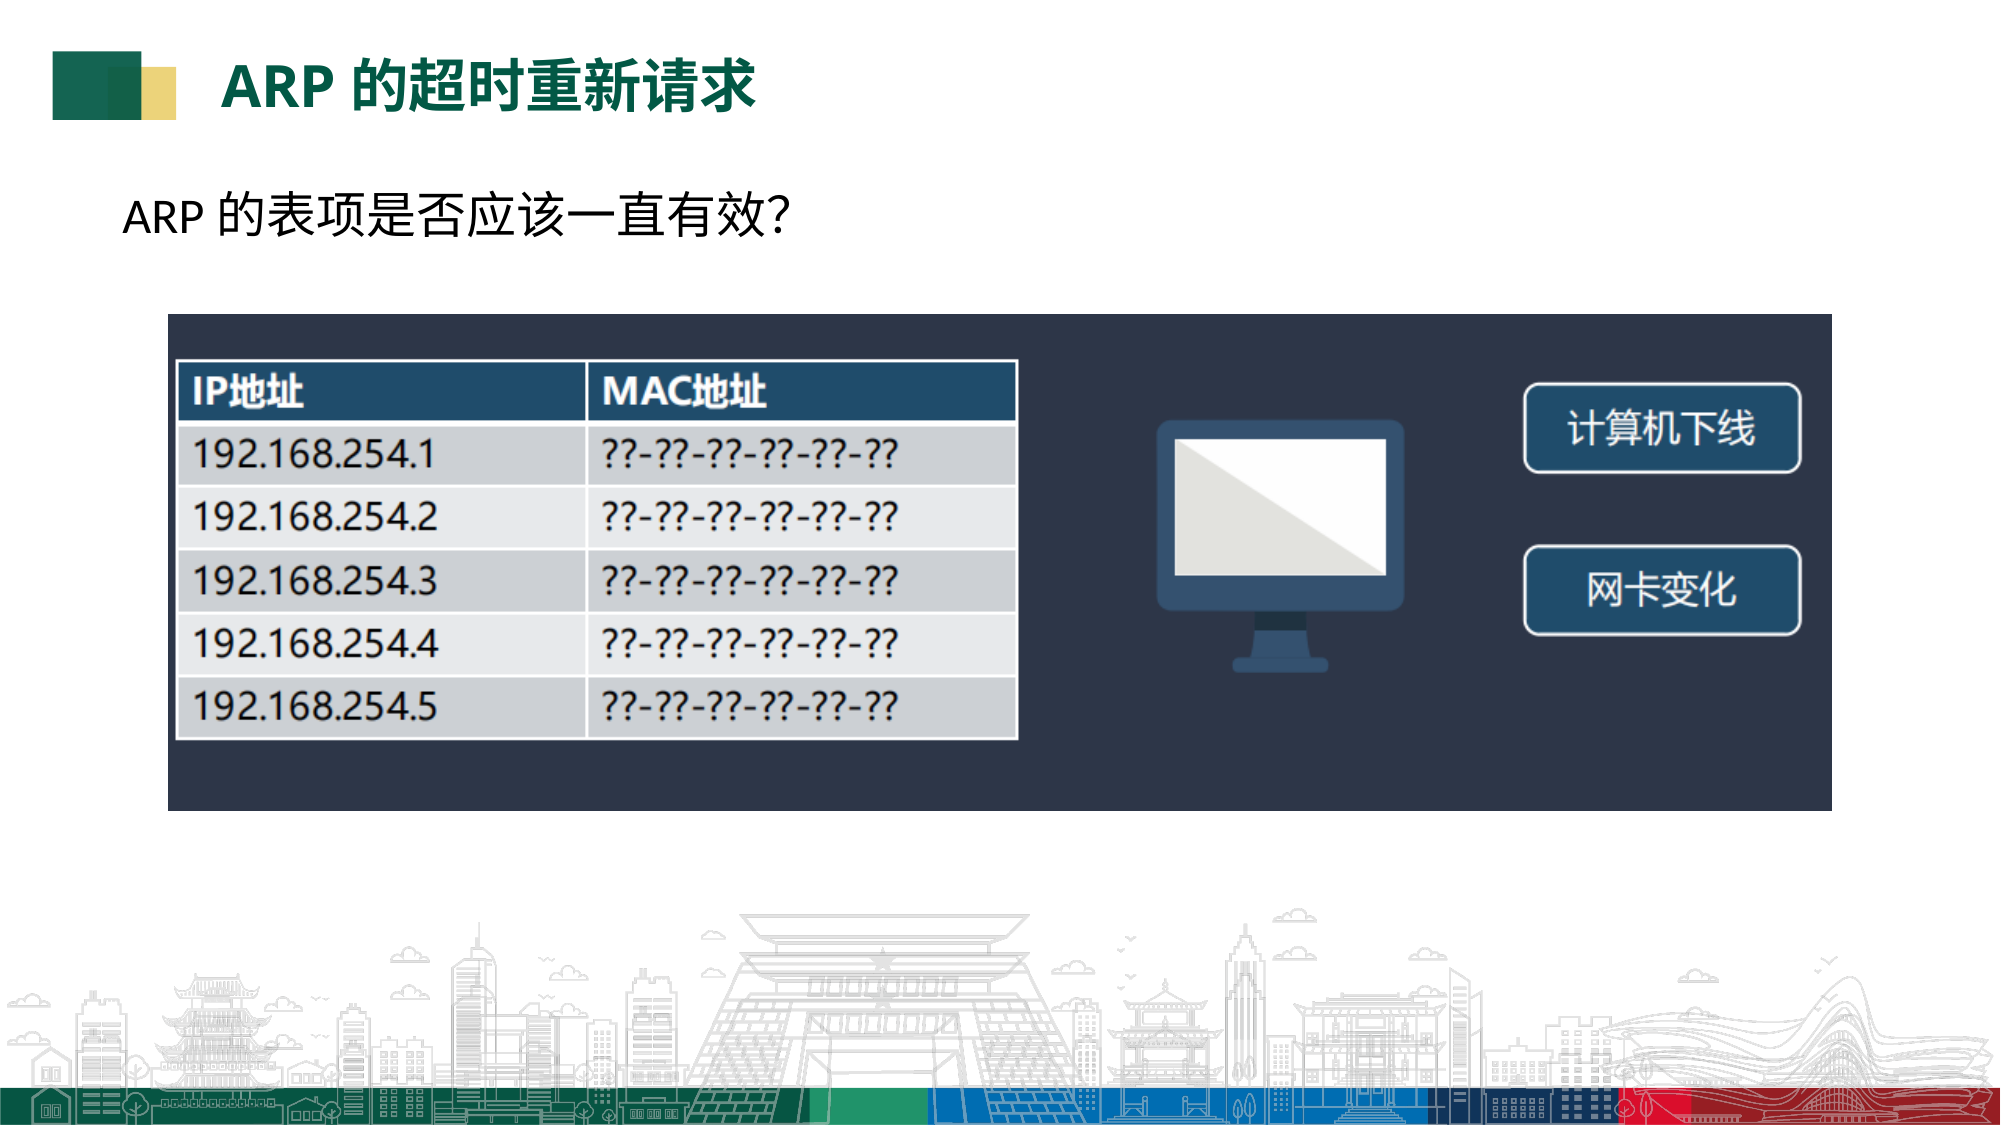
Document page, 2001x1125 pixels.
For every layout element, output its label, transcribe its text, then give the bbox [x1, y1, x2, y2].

picture [0, 0, 2001, 1125]
text_box ARP的超时重新请求 [206, 50, 1927, 173]
text_box ARP的表项是否应该一直有效？ [107, 175, 1927, 251]
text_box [69, 30, 157, 147]
